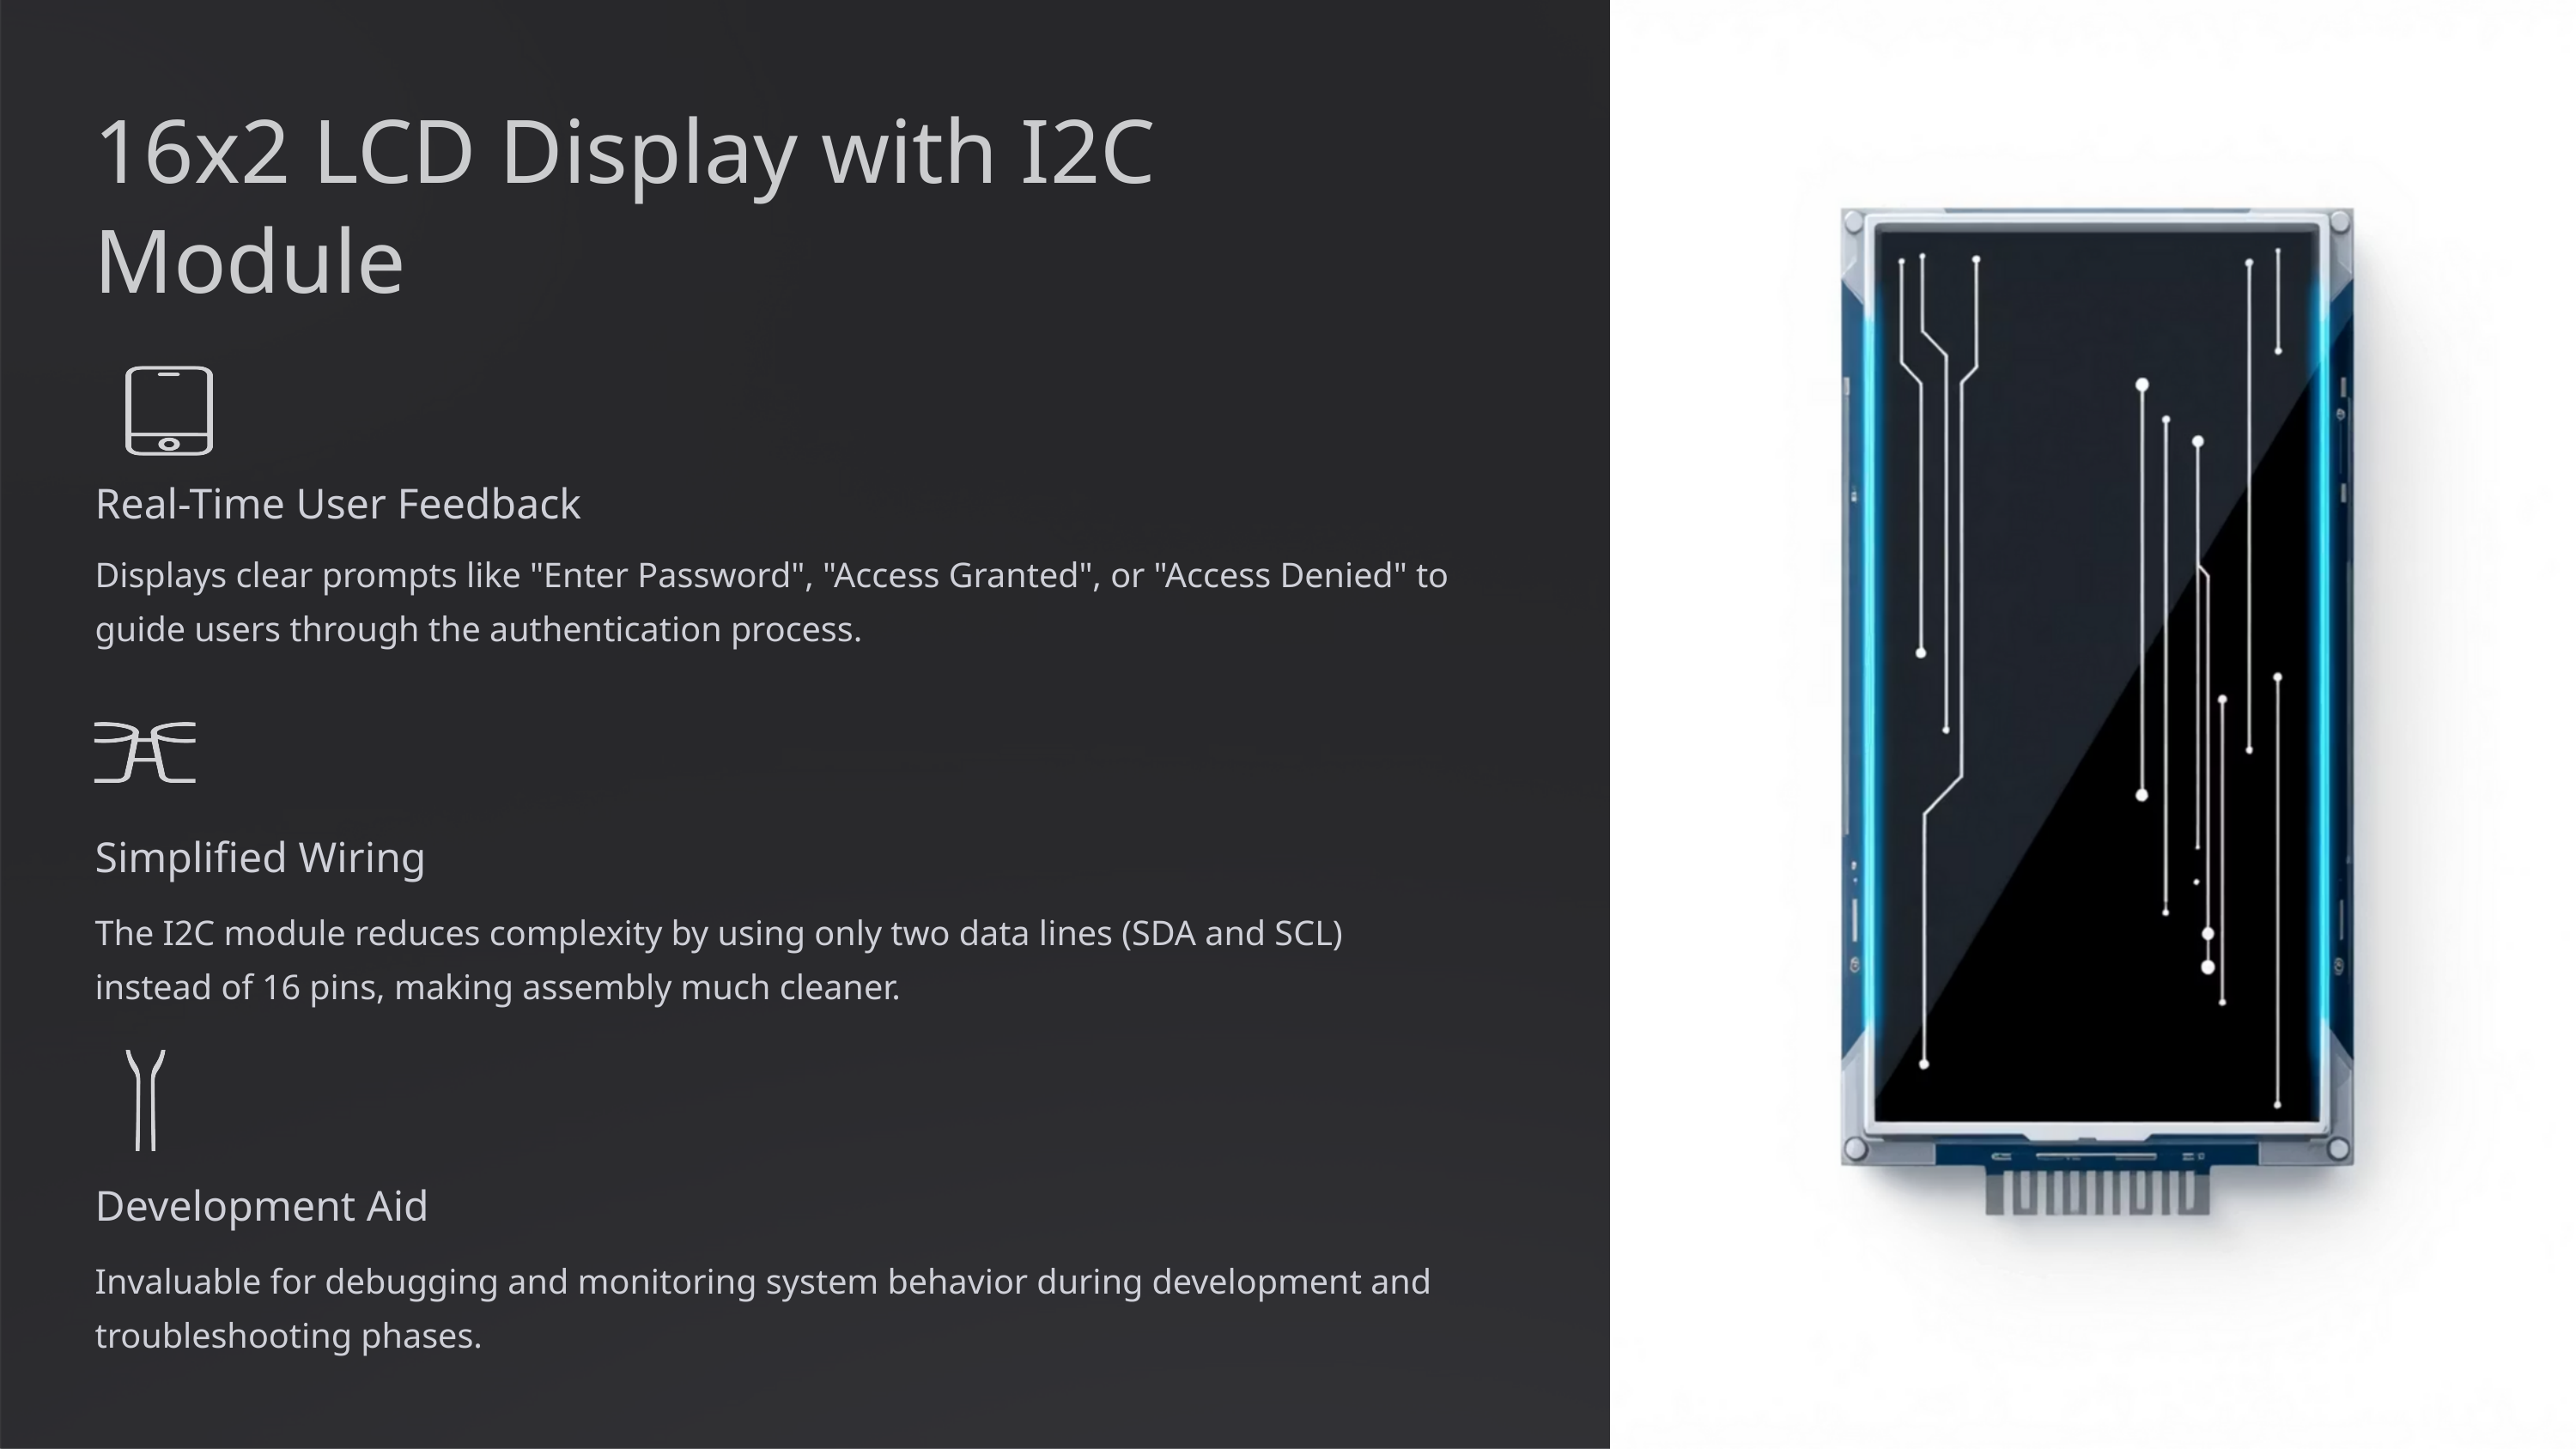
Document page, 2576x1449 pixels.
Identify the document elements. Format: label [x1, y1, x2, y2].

text_box [0, 0, 1607, 1449]
text_box [1609, 0, 2576, 1449]
